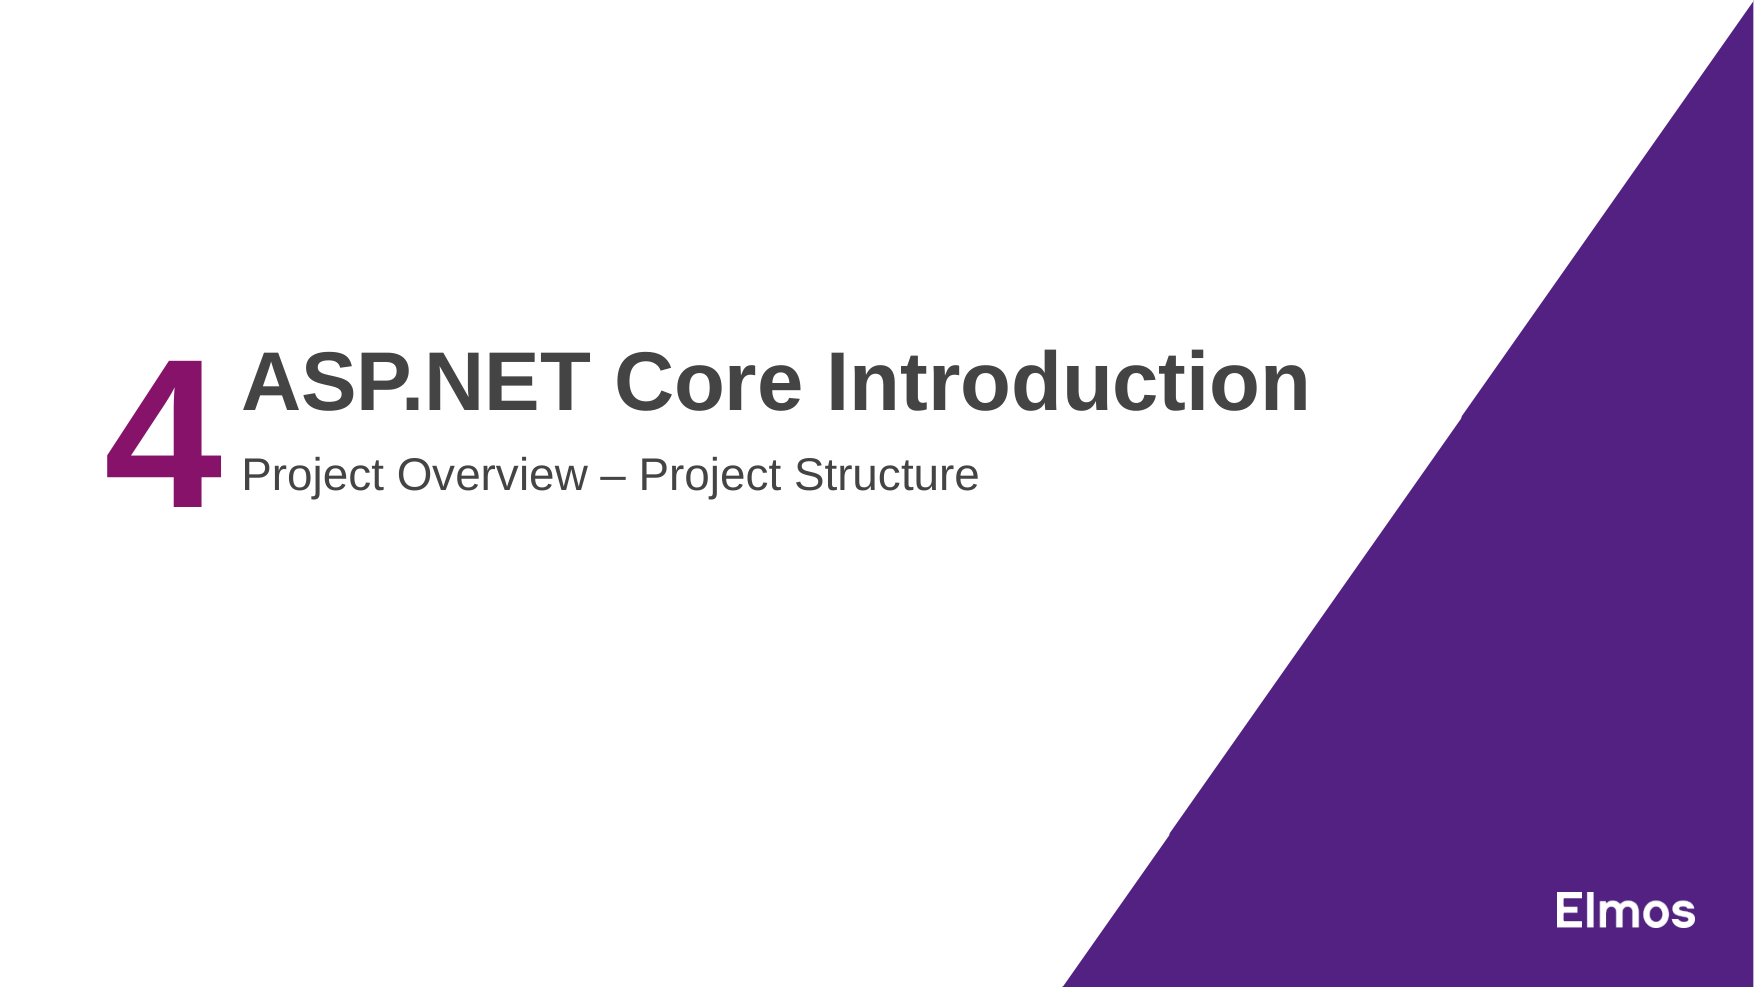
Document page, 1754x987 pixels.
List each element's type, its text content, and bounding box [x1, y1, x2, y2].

list 4 [84, 340, 223, 550]
title ASP.NET Core Introduction [241, 334, 1492, 544]
picture [0, 0, 1754, 987]
subtitle Project Overview – Project Structure [241, 445, 1242, 611]
